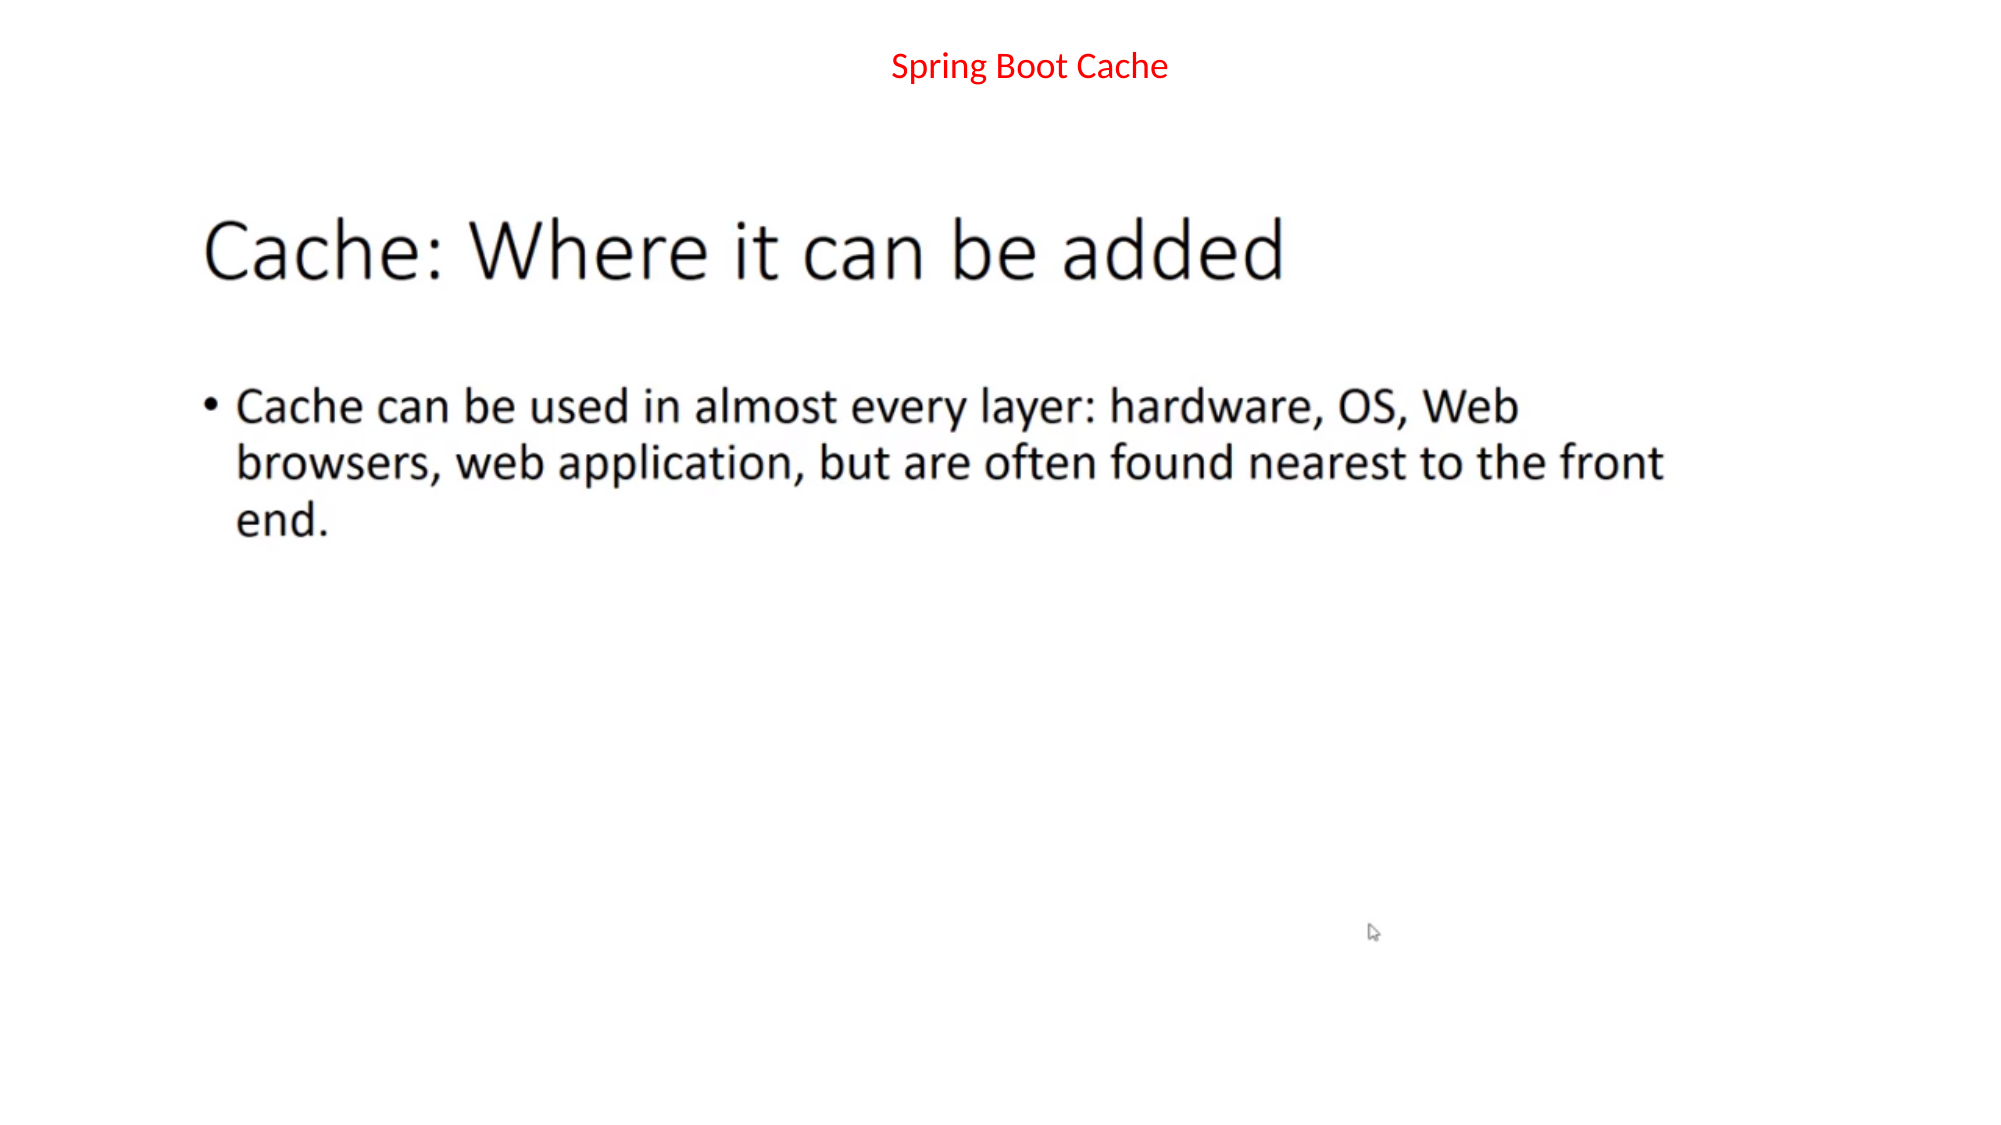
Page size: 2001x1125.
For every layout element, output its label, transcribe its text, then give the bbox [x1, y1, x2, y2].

text_box Spring Boot Cache [508, 0, 1552, 128]
picture [160, 153, 1840, 972]
